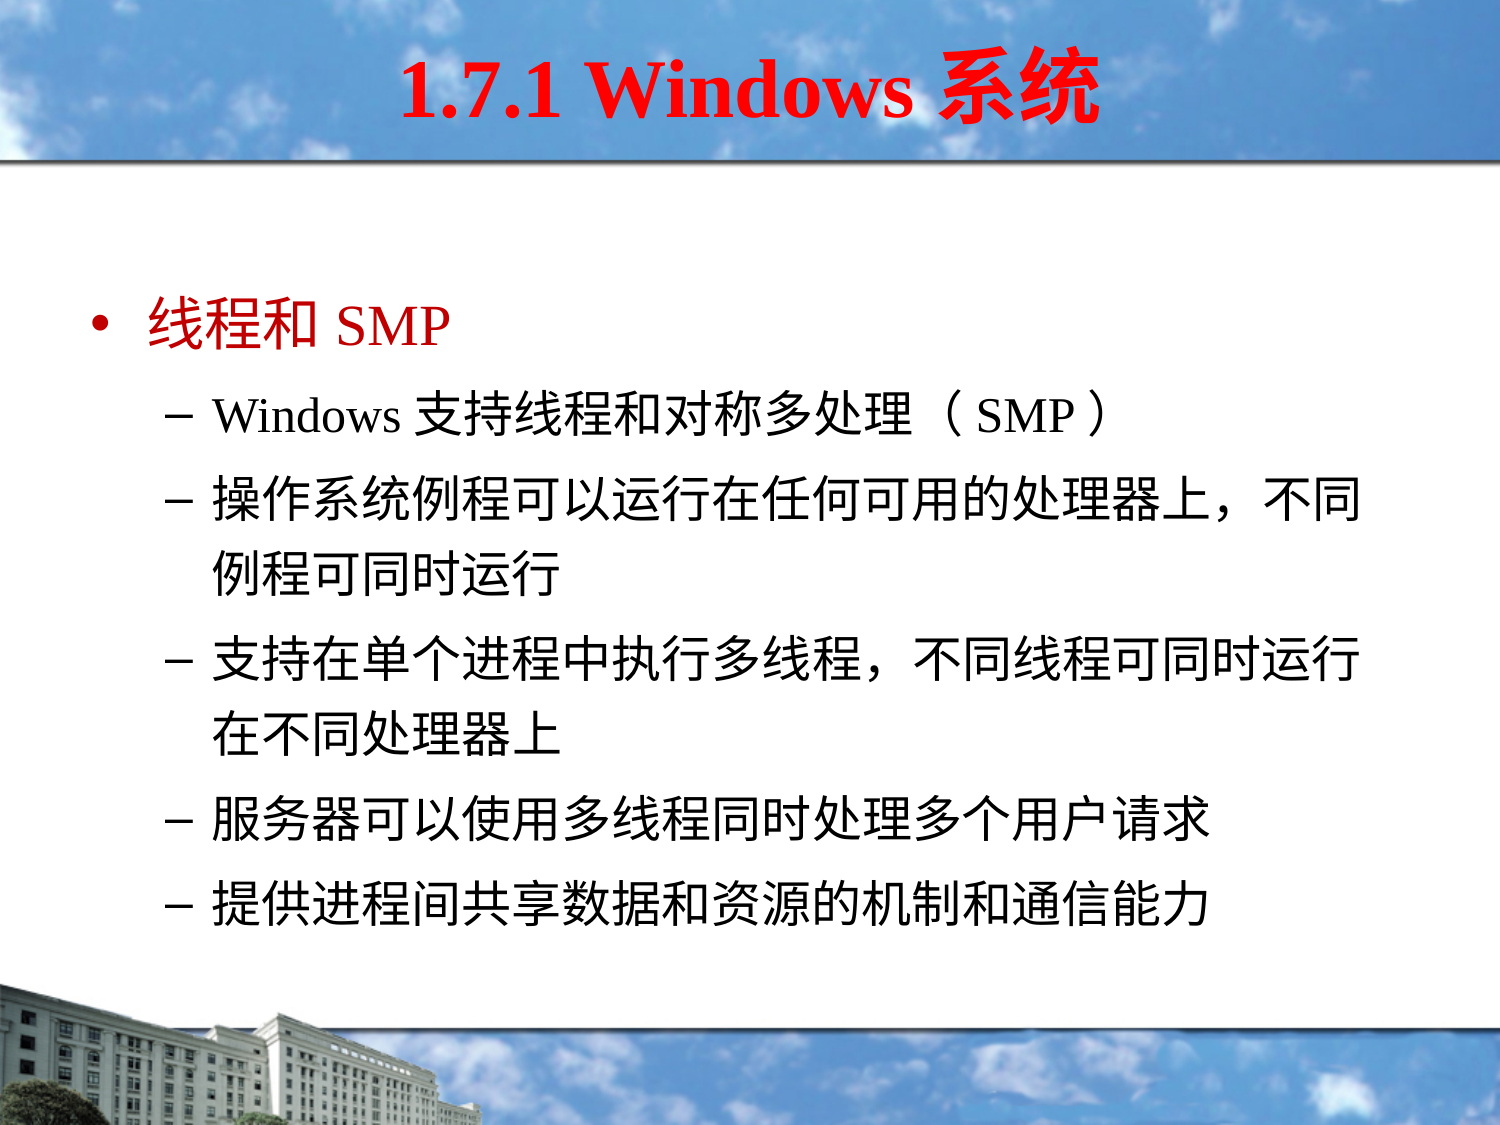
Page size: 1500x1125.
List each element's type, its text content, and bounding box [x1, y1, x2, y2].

title 1.7.1 Windows系统 [75, 7, 1425, 161]
list 线程和SMP Windows支持线程和对称多处理（SMP） 操作系统例程可以运行在任何可用的处理器上，不同例程可同时运行 支持在单个进程中执行多线程，不同线程可同时运行在不同处理器上 服务器可以使用多线程同时处理多个用户请求 提供进程间共享数据和资源的机制和通信能力 [75, 262, 1425, 1005]
picture [0, 0, 1500, 1125]
